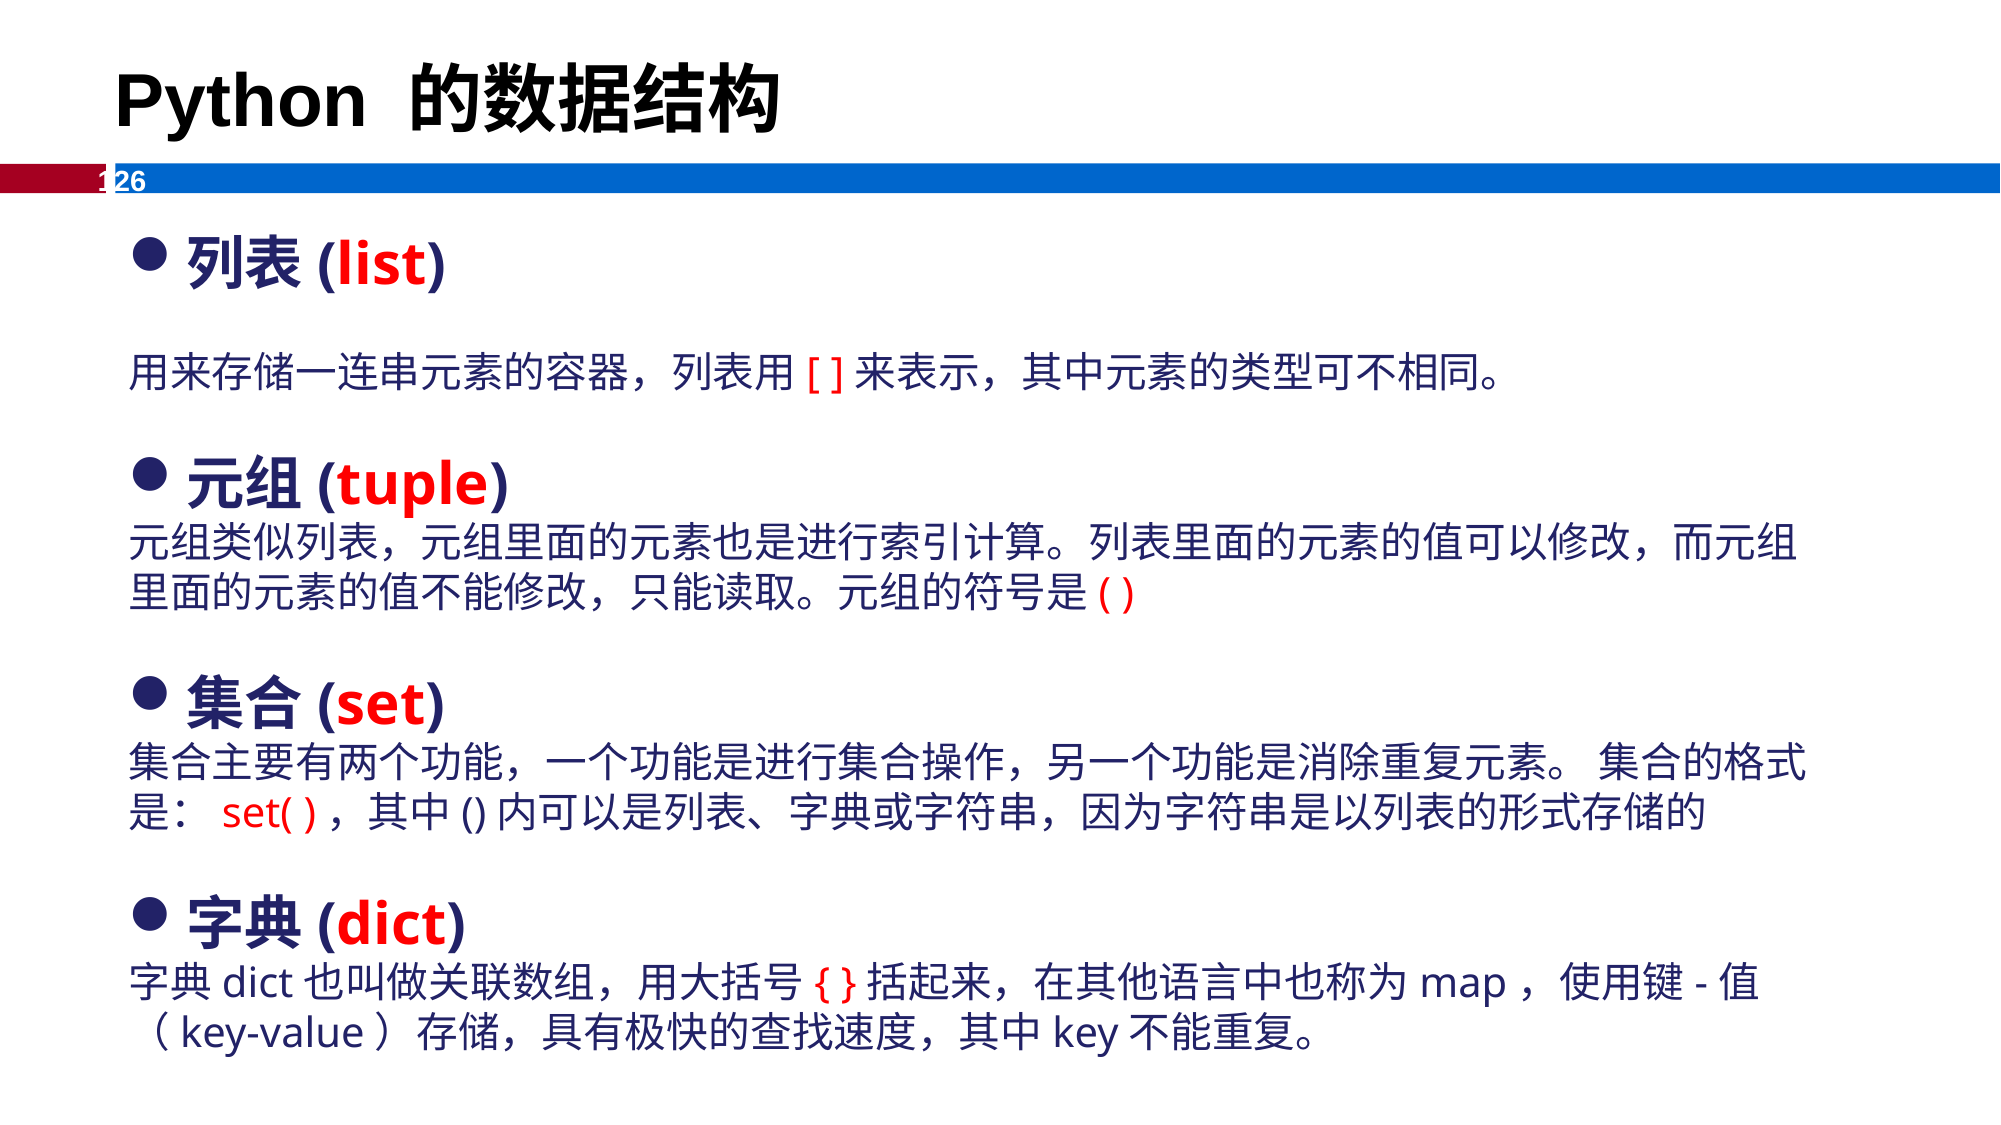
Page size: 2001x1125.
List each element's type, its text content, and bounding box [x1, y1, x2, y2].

text_box 列表(list) 用来存储一连串元素的容器，列表用[ ]来表示，其中元素的类型可不相同。 元组(tuple) 元组类似列表，元组里面的元素也是进行索引计算。列表里面的元素的值可以修改，而元组里面的元素的值不能修改，只能读取。元组的符号是( ) 集合(set) 集合主要有两个功能，一个功能是进行集合操作，另一个功能是消除重复元素。 集合的格式是：set( )，其中()内可以是列表、字典或字符串，因为字符串是以列表的形式存储的 字典(dict) 字典dict也叫做关联数组，用大括号{ }括起来，在其他语言中也称为map，使用键-值（key-value）存储，具有极快的查找速度，其中key不能重复。 [113, 218, 1824, 1064]
text_box Python 的数据结构 [100, 44, 846, 153]
